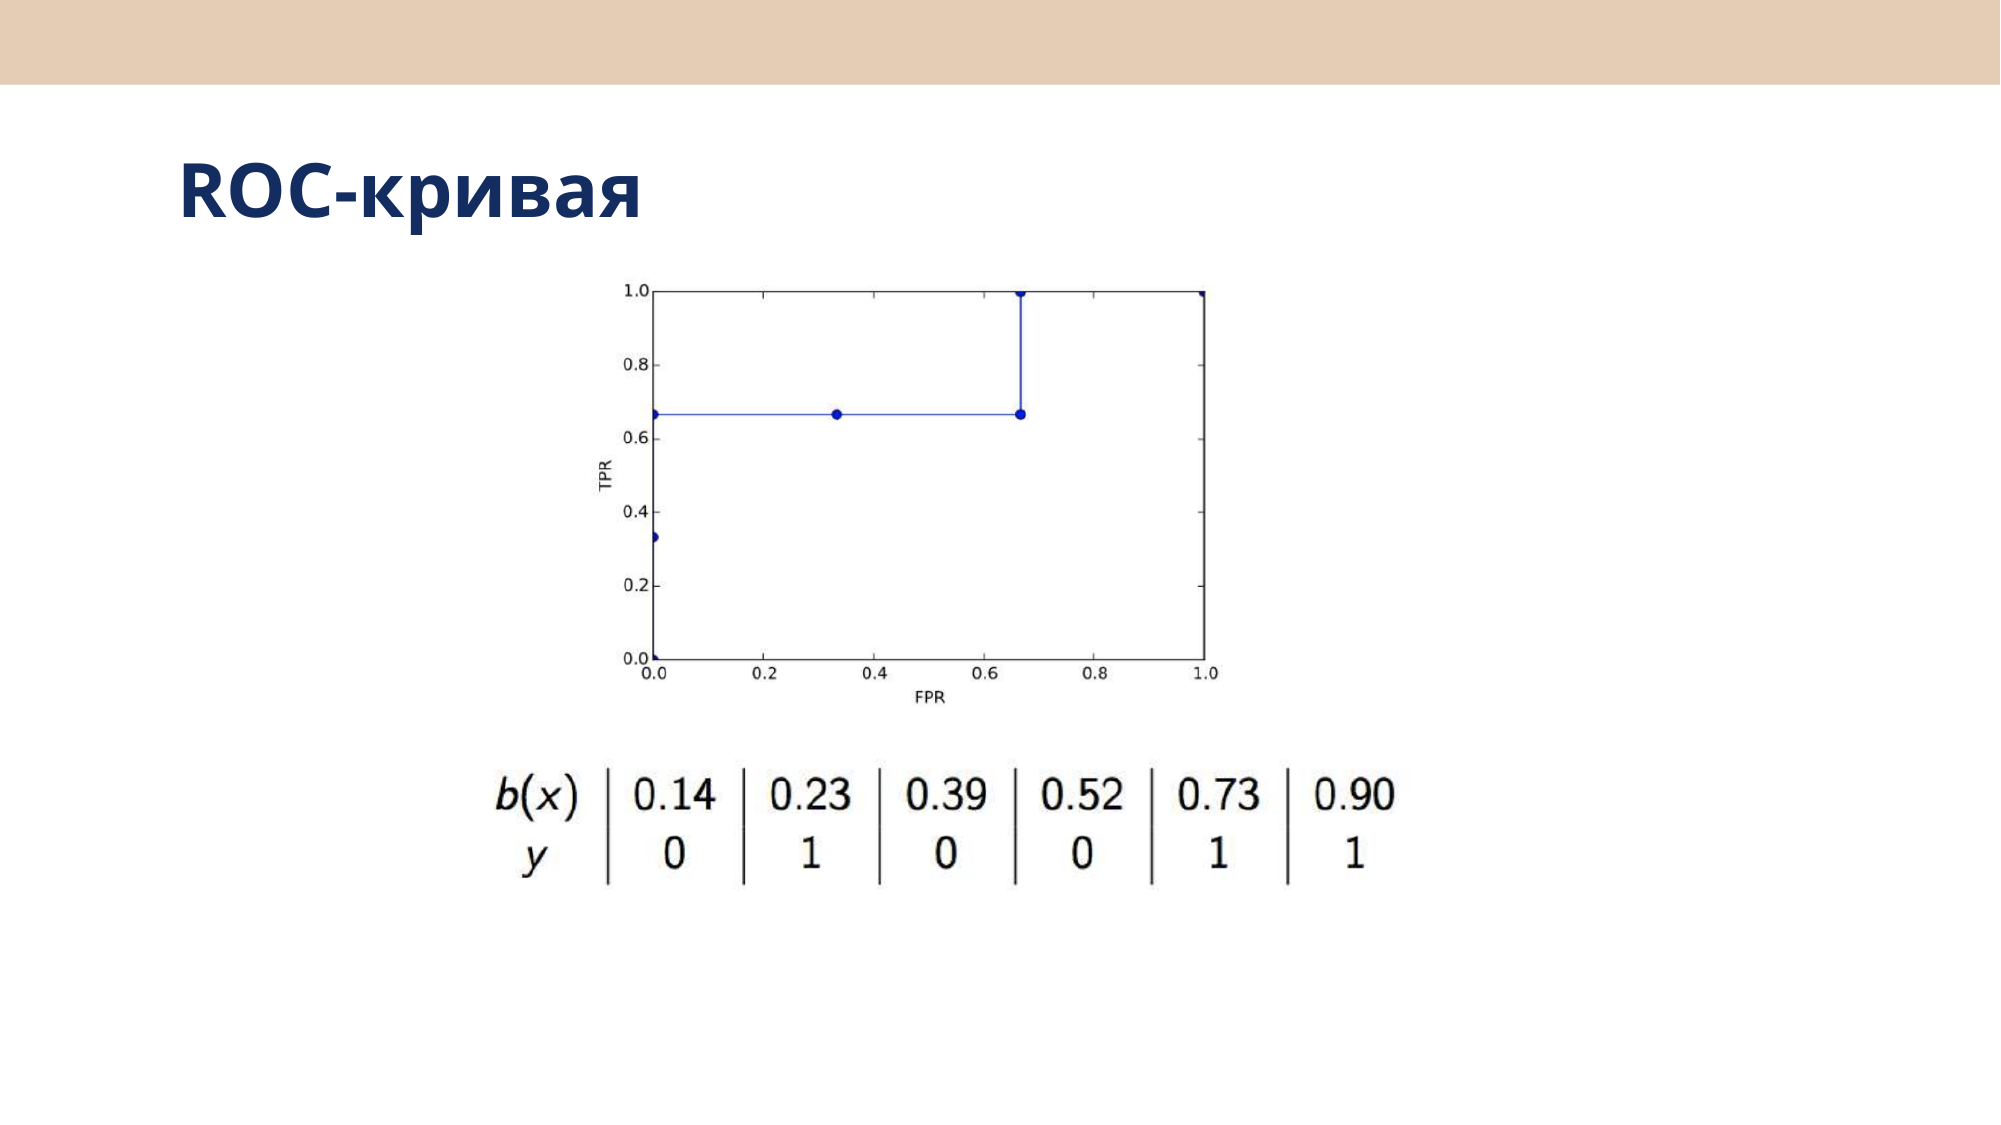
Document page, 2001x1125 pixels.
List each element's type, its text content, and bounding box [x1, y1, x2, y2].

picture [425, 251, 1451, 959]
text_box ROC-кривая [162, 84, 1888, 303]
